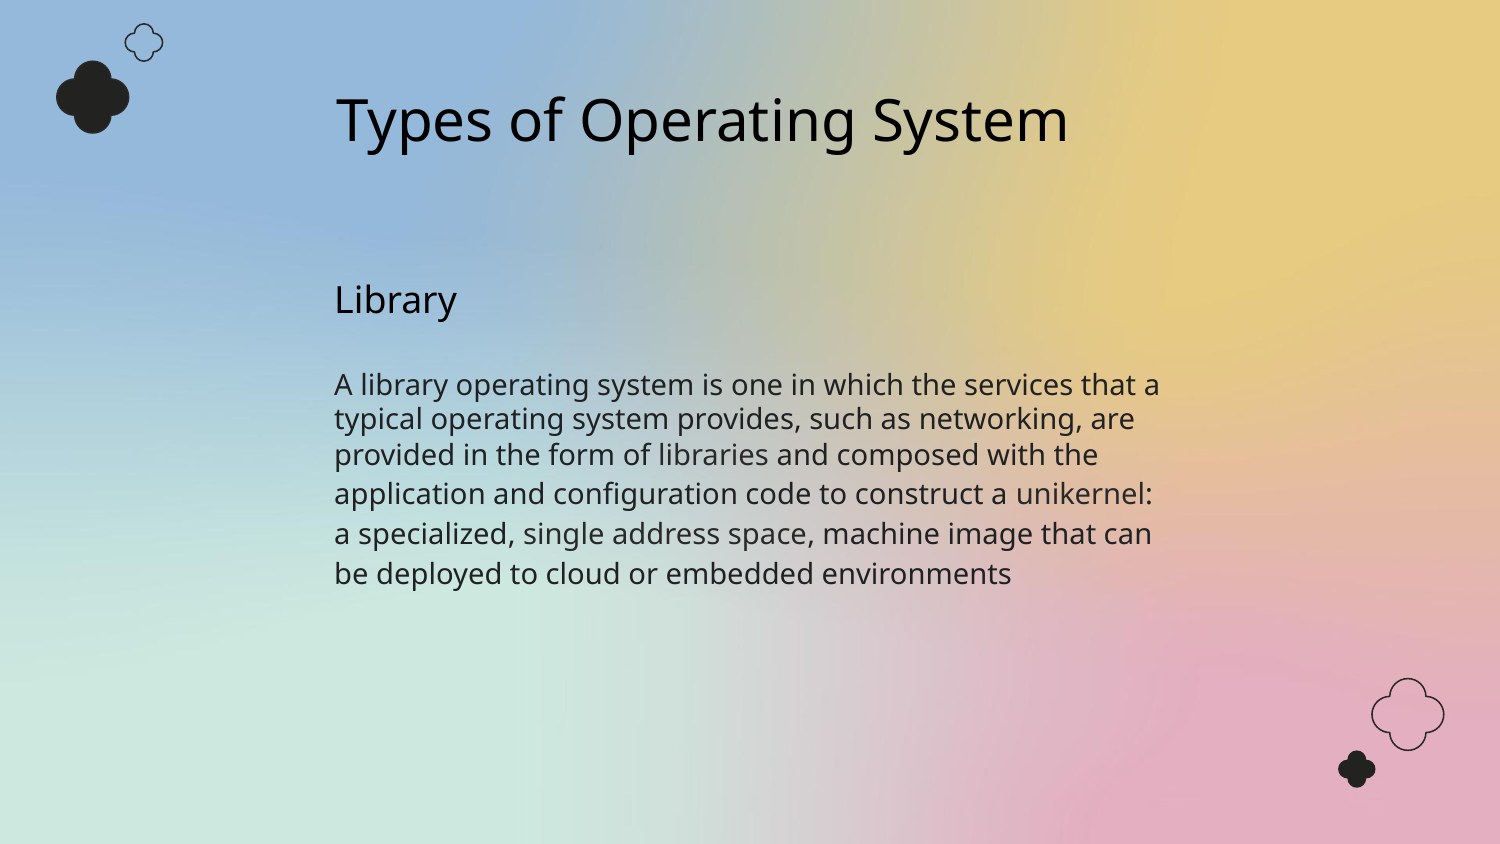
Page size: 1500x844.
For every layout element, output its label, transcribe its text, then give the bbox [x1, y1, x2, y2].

text_box Types of Operating System [321, 75, 1179, 161]
text_box Library A library operating system is one in which the services that a typical operating system provides, such as networking, are provided in the form of libraries and composed with the application and configuration code to construct a unikernel: a specialized, single address space, machine image that can be deployed to cloud or embedded environments [319, 268, 1181, 598]
picture [0, 0, 1500, 844]
